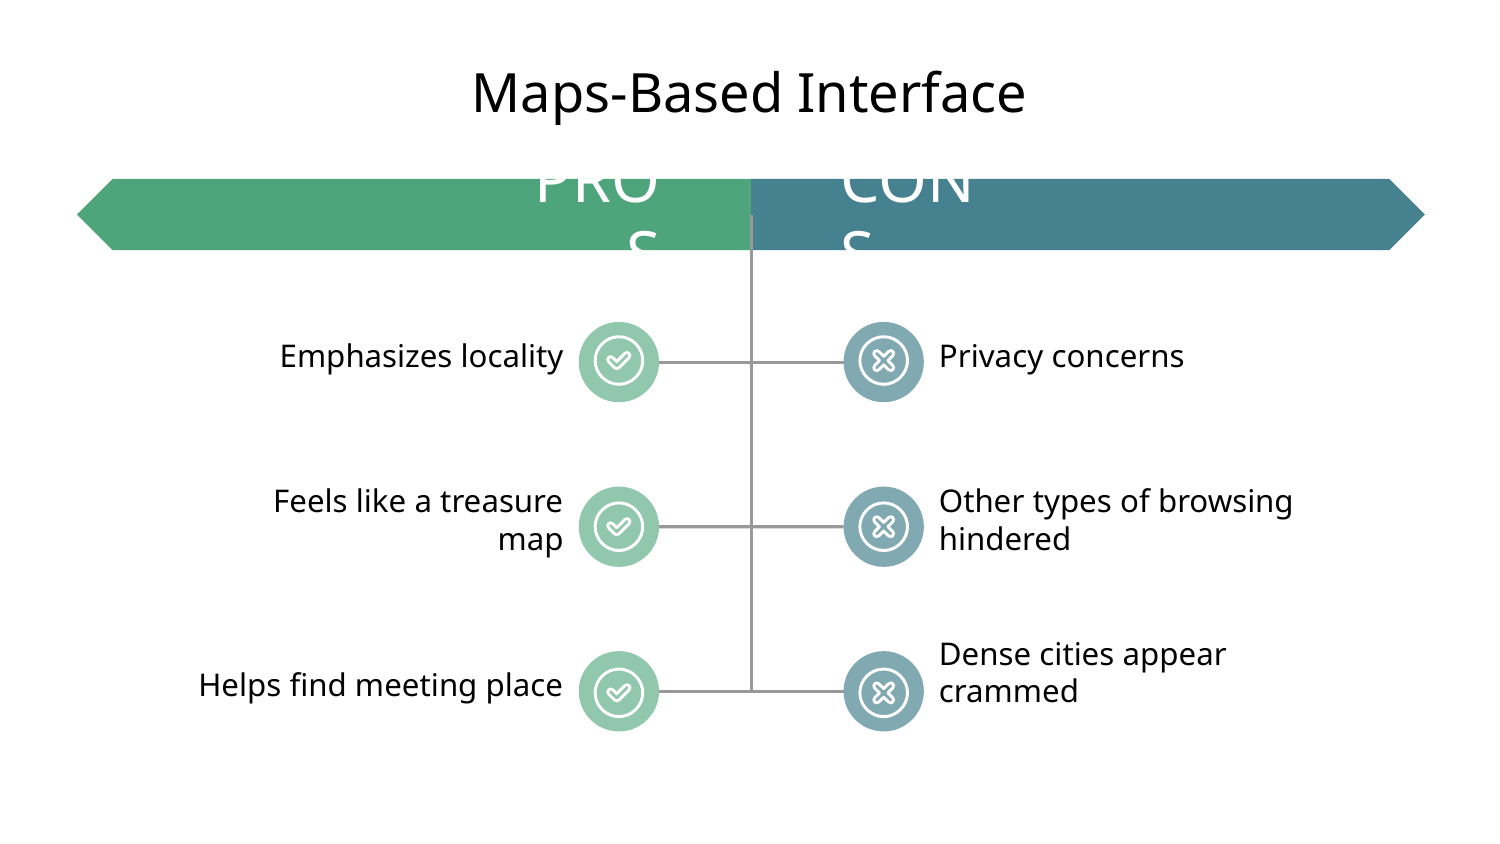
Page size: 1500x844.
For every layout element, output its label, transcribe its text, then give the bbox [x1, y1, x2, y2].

text_box [578, 486, 653, 555]
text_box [593, 334, 645, 387]
text_box [857, 392, 911, 403]
text_box Emphasizes locality [250, 334, 579, 375]
text_box [864, 562, 903, 567]
text_box [844, 651, 924, 718]
text_box [847, 321, 924, 392]
text_box Helps find meeting place [176, 663, 579, 704]
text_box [658, 214, 844, 693]
text_box [578, 321, 653, 403]
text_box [593, 501, 645, 553]
text_box Feels like a treasure map [204, 499, 579, 540]
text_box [593, 667, 645, 719]
text_box [599, 562, 638, 567]
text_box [858, 334, 910, 387]
text_box [751, 178, 1425, 251]
text_box PROS [509, 194, 676, 235]
text_box [76, 178, 751, 251]
text_box [600, 727, 638, 732]
text_box [865, 727, 902, 732]
text_box [847, 486, 924, 553]
text_box Privacy concerns [923, 334, 1384, 375]
text_box Dense cities appear crammed [923, 651, 1326, 692]
text_box Other types of browsing hindered [923, 499, 1357, 540]
title Maps-Based Interface [75, 67, 1425, 115]
text_box [578, 651, 659, 719]
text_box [858, 501, 910, 553]
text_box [858, 667, 910, 719]
text_box CONS [825, 194, 992, 235]
